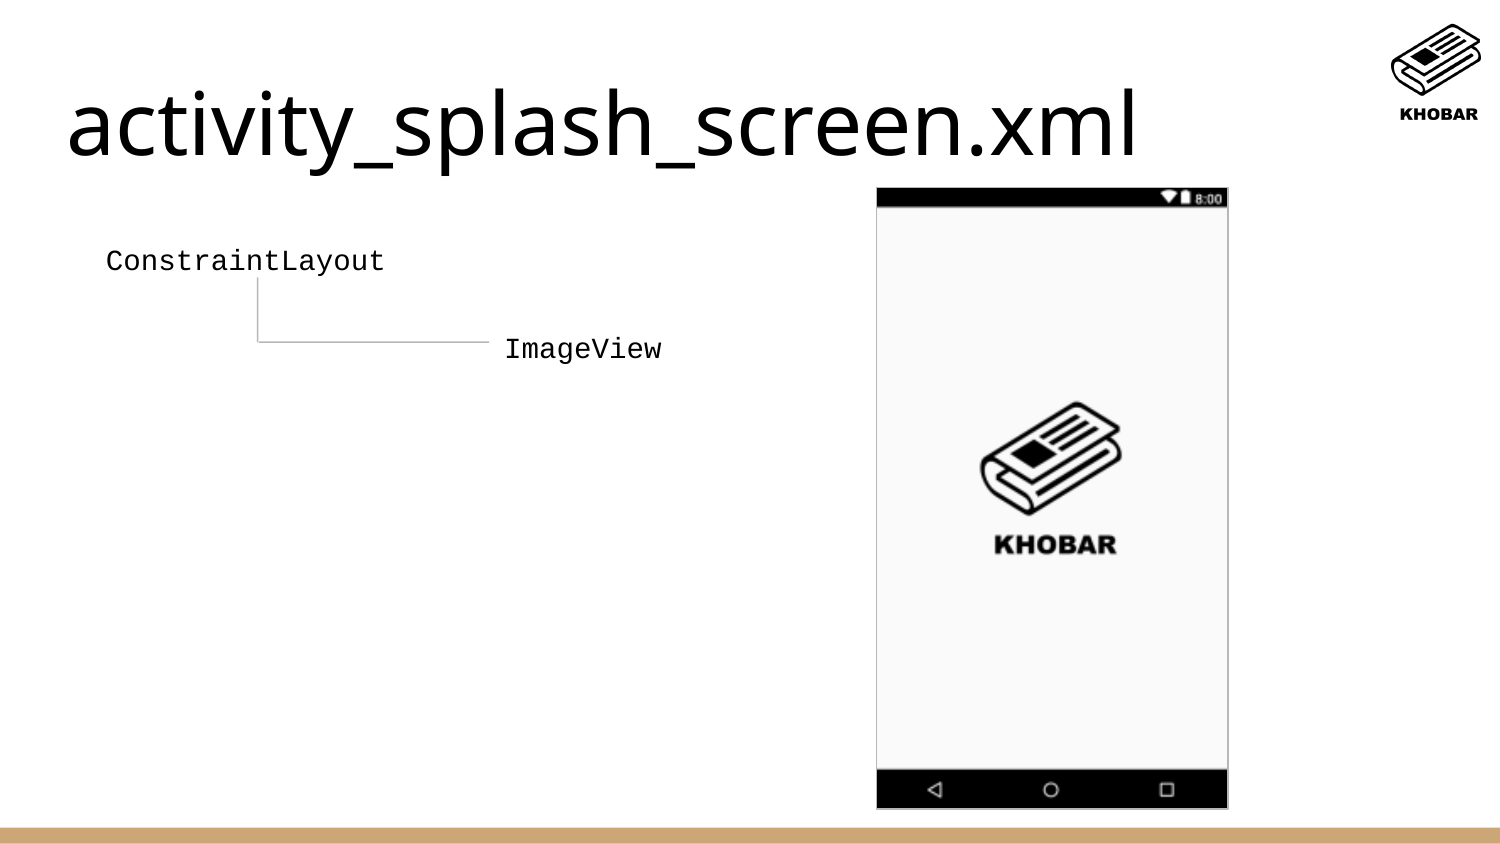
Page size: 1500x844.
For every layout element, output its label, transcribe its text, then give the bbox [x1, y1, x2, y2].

picture [1391, 12, 1481, 120]
picture [877, 187, 1228, 809]
text_box ConstraintLayout [90, 226, 425, 278]
text_box ImageView [489, 314, 701, 370]
title activity_splash_screen.xml [51, 51, 1449, 189]
